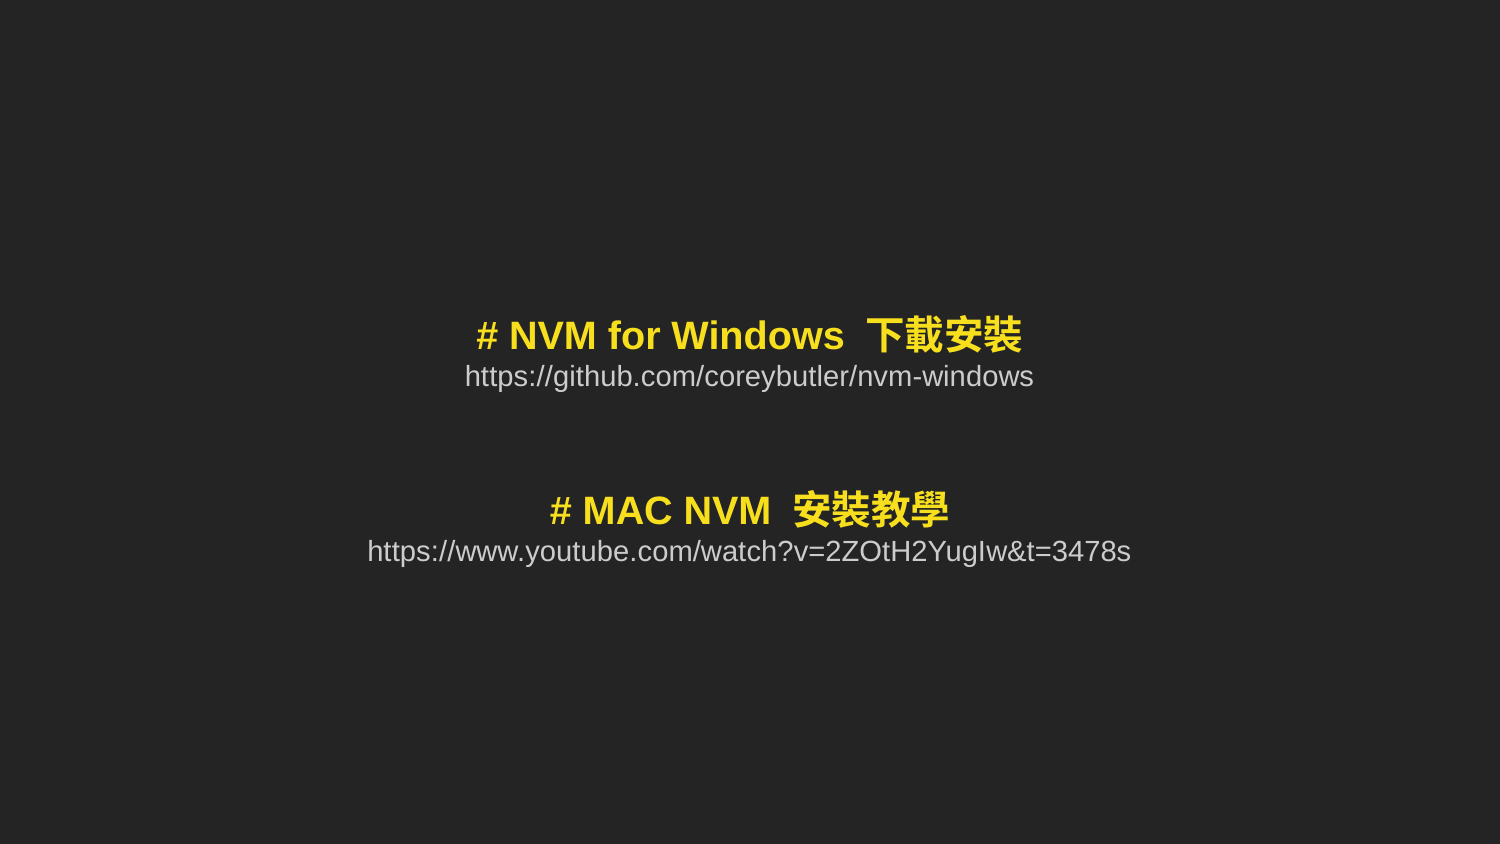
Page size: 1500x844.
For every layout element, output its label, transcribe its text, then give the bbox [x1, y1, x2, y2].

text_box # MAC NVM 安裝教學 https://www.youtube.com/watch?v=2ZOtH2YugIw&t=3478s [292, 475, 1208, 577]
text_box # NVM for Windows 下載安裝 https://github.com/coreybutler/nvm-windows [174, 292, 1326, 411]
